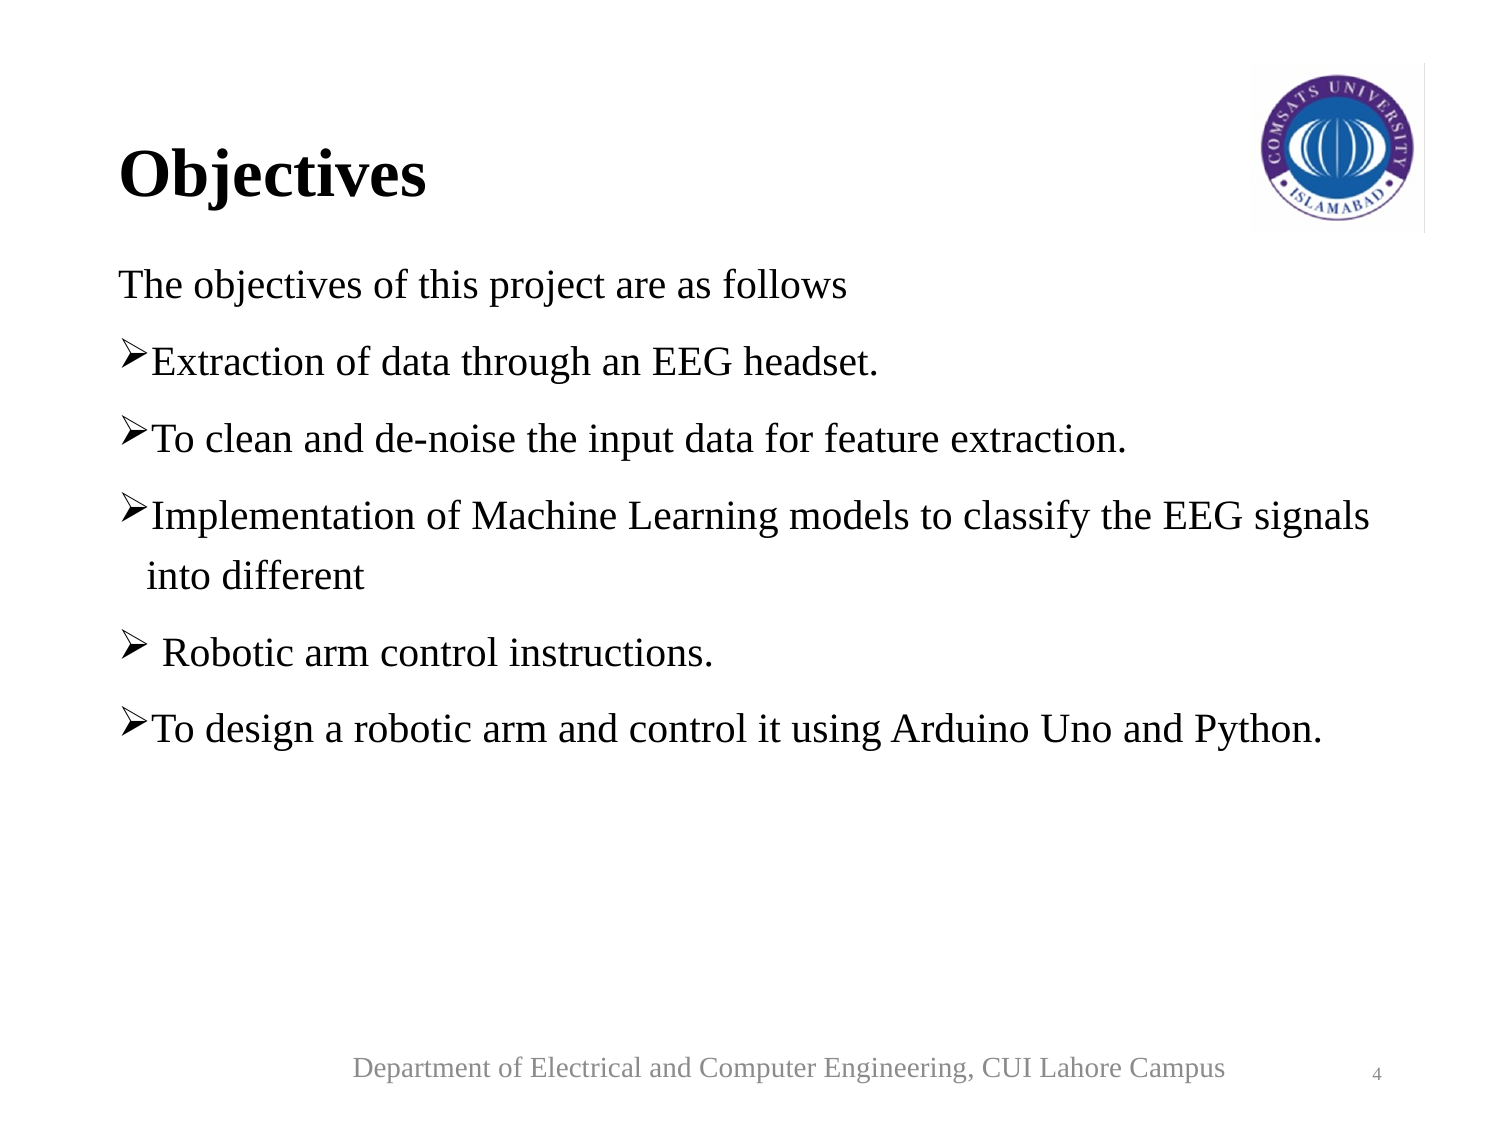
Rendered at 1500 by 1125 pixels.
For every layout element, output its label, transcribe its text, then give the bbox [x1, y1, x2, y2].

list The objectives of this project are as follows Extraction of data through an EEG headset. To clean and de-noise the input data for feature extraction. Implementation of Machine Learning models to classify the EEG signals into different Robotic arm control instructions. To design a robotic arm and control it using Arduino Uno and Python. [103, 239, 1397, 838]
title Objectives [103, 59, 1397, 239]
slide_number 4 [1059, 1042, 1397, 1103]
picture [1249, 62, 1425, 233]
footer Department of Electrical and Computer Engineering, CUI Lahore Campus [331, 1035, 1248, 1096]
